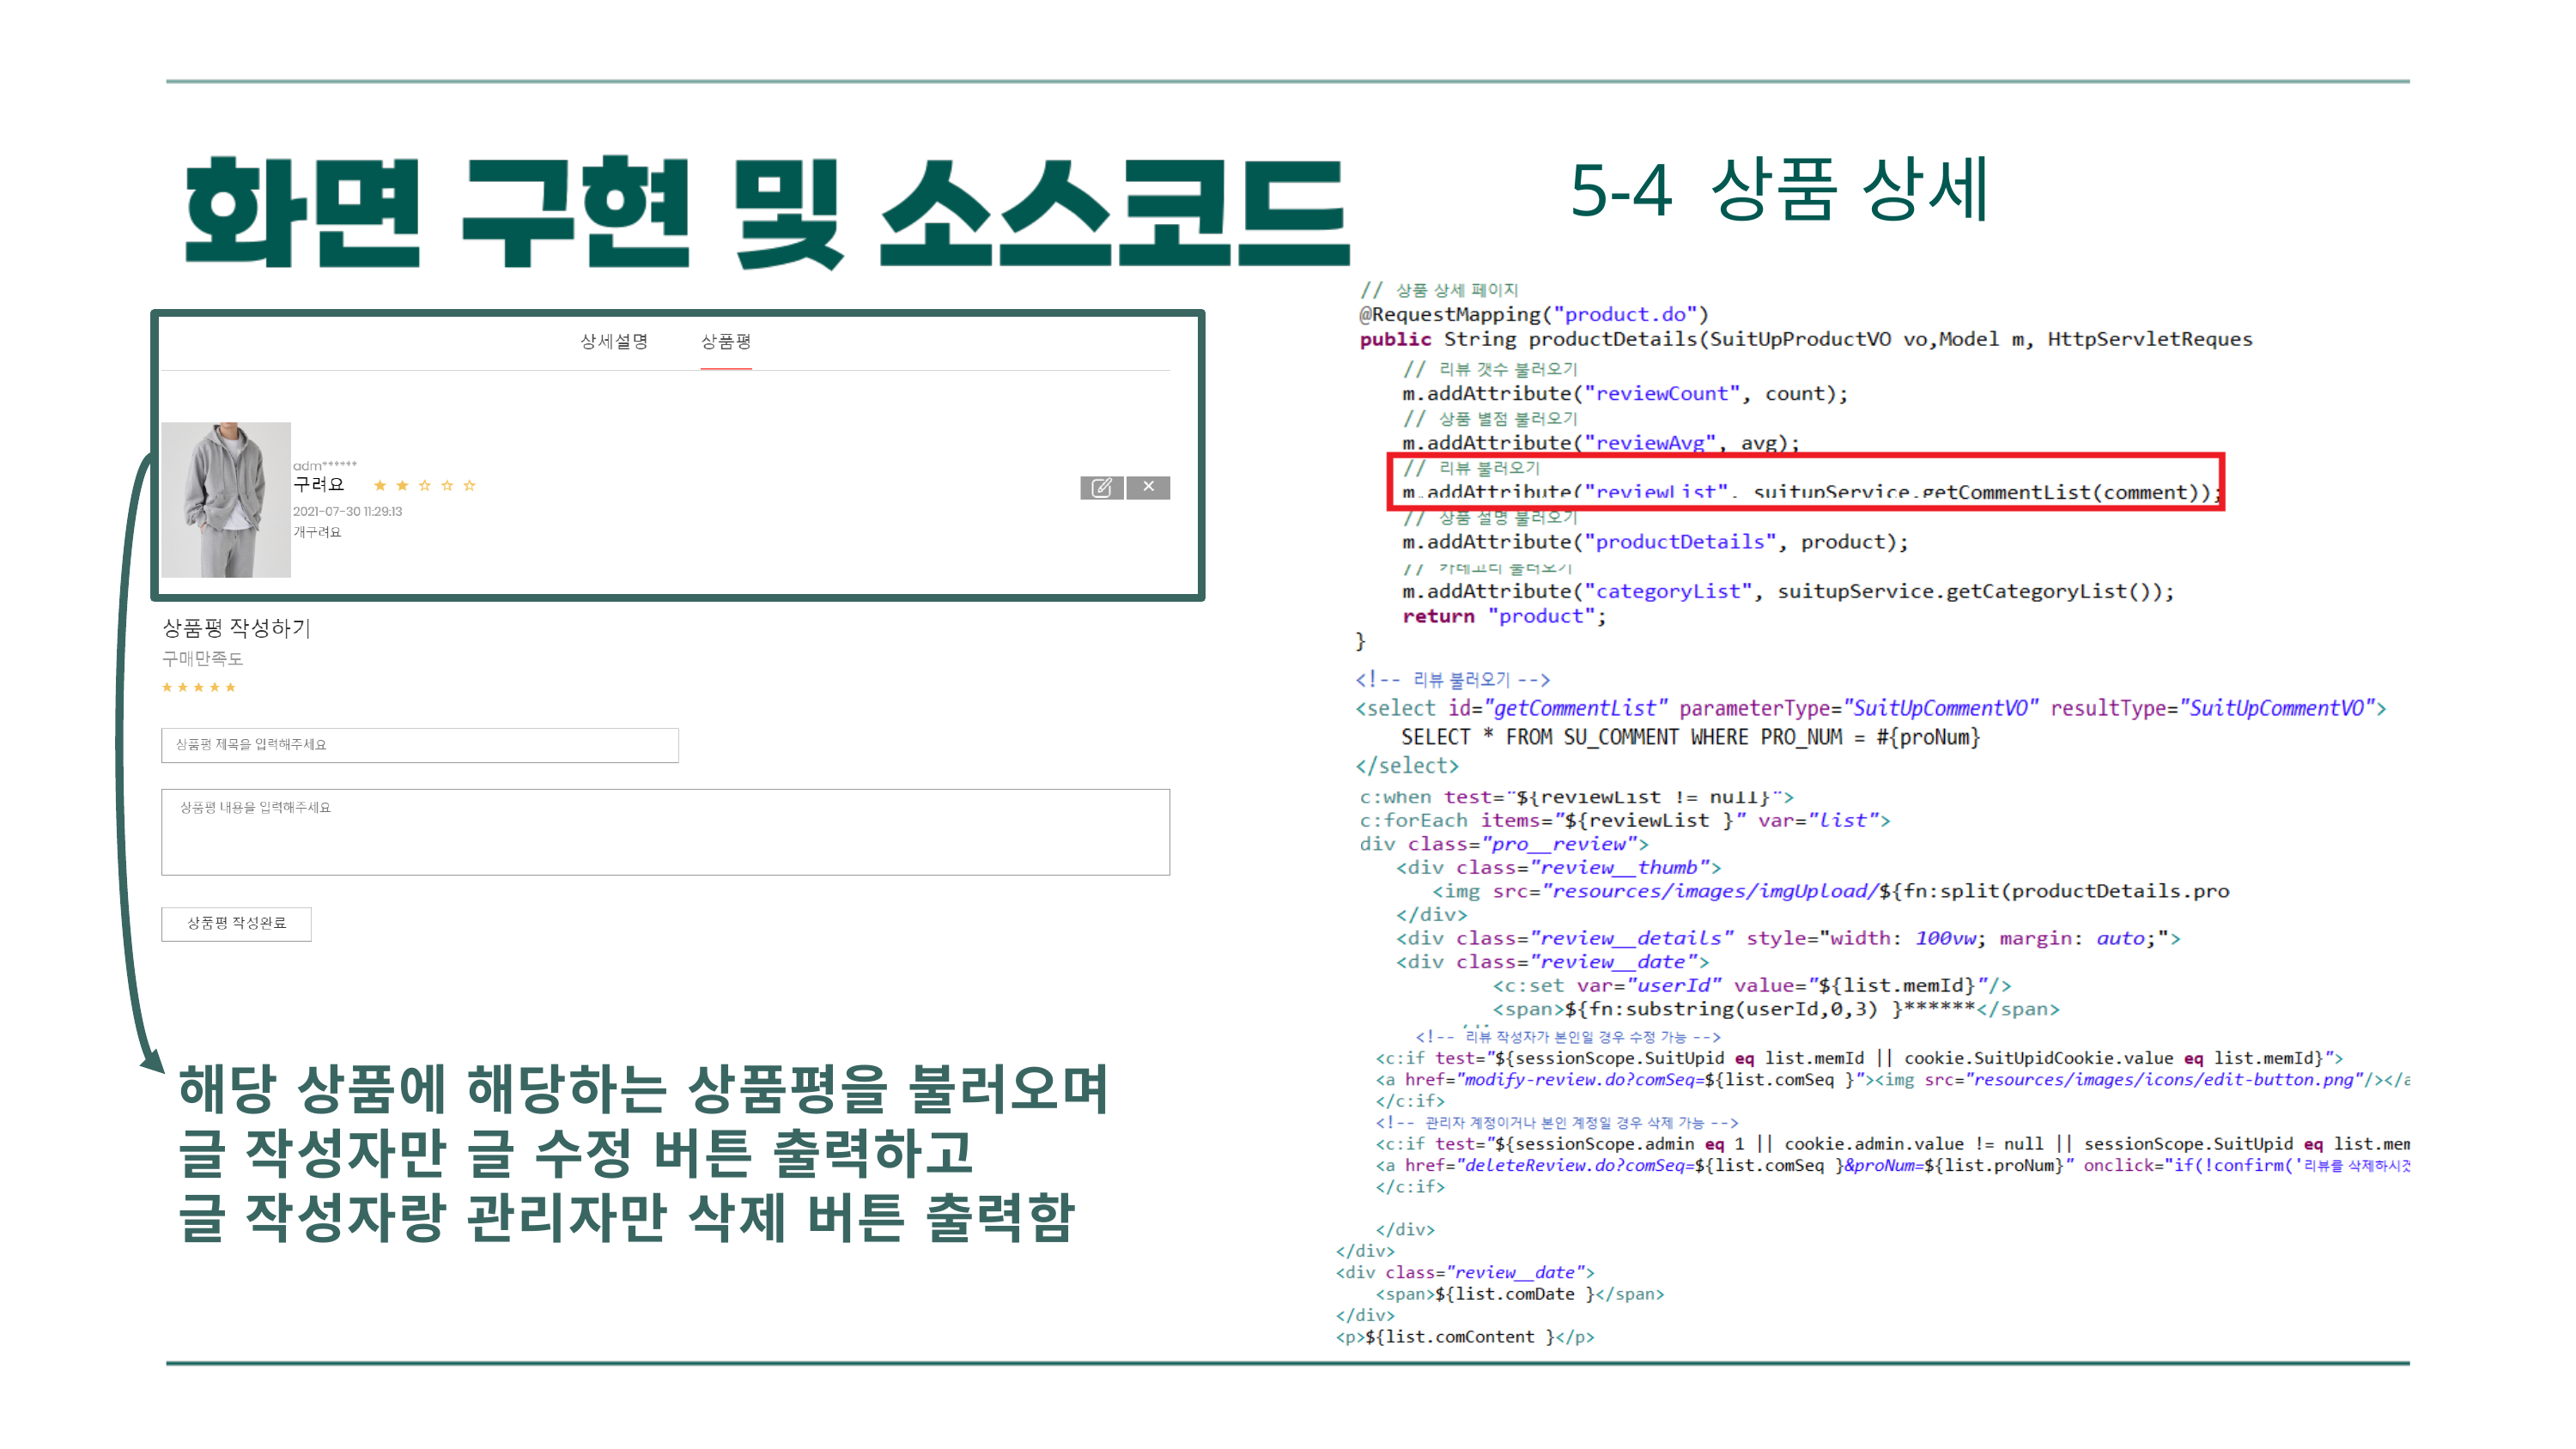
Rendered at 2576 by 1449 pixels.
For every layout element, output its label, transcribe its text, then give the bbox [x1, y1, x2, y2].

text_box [166, 76, 2410, 88]
picture [154, 103, 2410, 947]
text_box [153, 312, 156, 327]
text_box 5-4 상품 상세 [1556, 137, 2333, 234]
picture [1287, 791, 2410, 1352]
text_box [166, 1358, 2410, 1370]
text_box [154, 455, 166, 1075]
text_box [1186, 356, 1204, 600]
text_box 해당 상품에 해당하는 상품평을 불러오며 글 작성자만 글 수정 버튼 출력하고 글 작성자랑 관리자만 삭제 버튼 출력함 [165, 1049, 1256, 1335]
